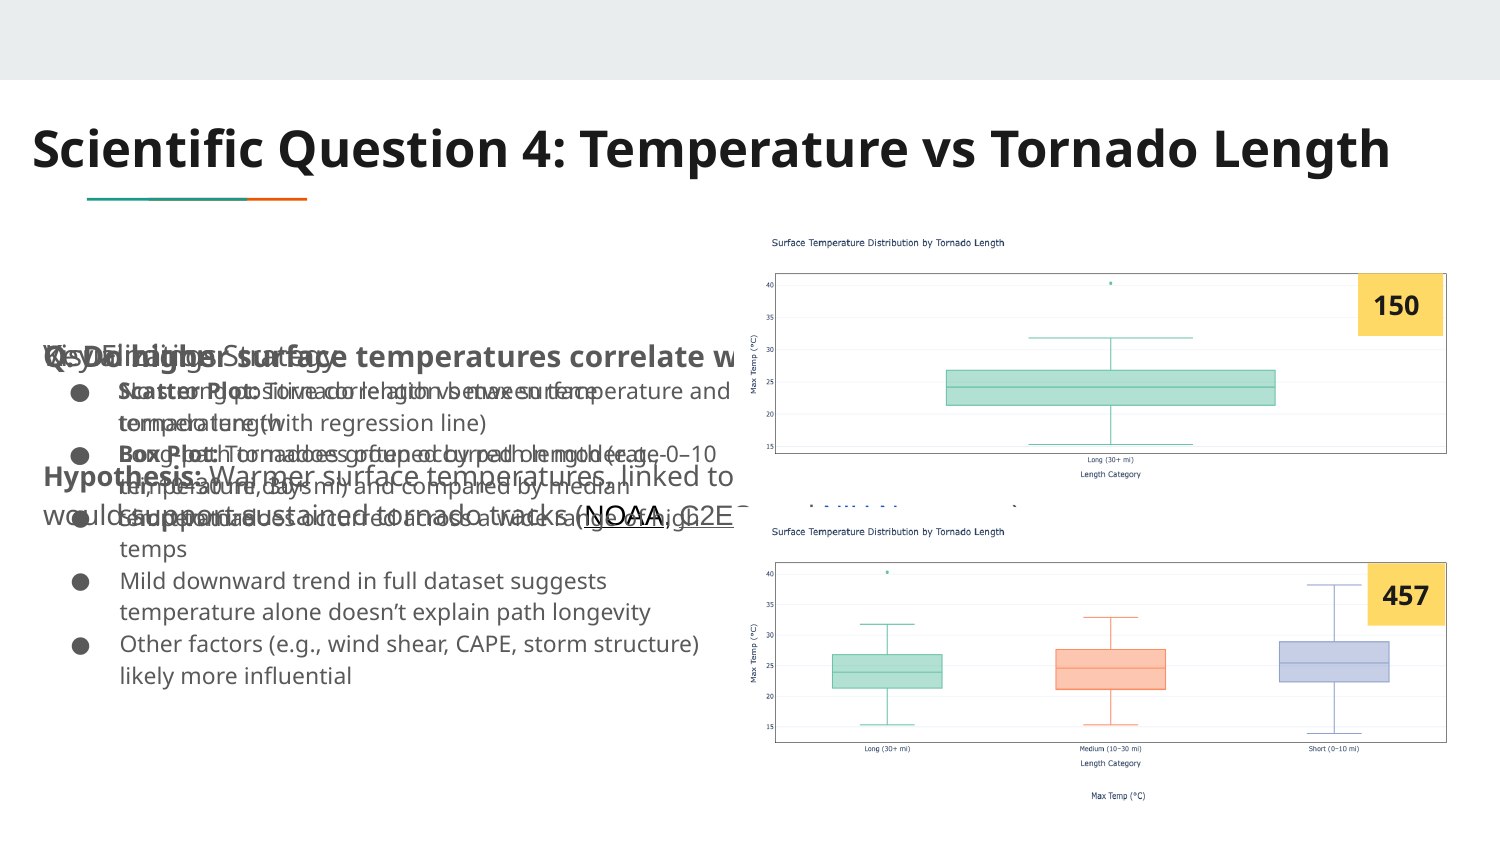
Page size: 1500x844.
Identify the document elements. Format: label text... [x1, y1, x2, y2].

picture [734, 218, 1487, 499]
list Visualization Strategy Scatter Plot: Tornado length vs max surface temperature (with regression line) Box Plot: Tornadoes grouped by path length (e.g., 0–10 mi, 10–30 mi, 30+ mi) and compared by median temperature [28, 317, 733, 546]
title Scientific Question 4: Temperature vs Tornado Length [17, 101, 1444, 207]
picture [734, 506, 1487, 823]
list Key Findings No strong positive correlation between temperature and tornado length Long-path tornadoes often occurred on moderate-temperature days Short tornadoes occurred across a wide range of high temps Mild downward trend in full dataset suggests temperature alone doesn’t explain path longevity Other factors (e.g., wind shear, CAPE, storm structure) likely more influential [29, 546, 728, 705]
